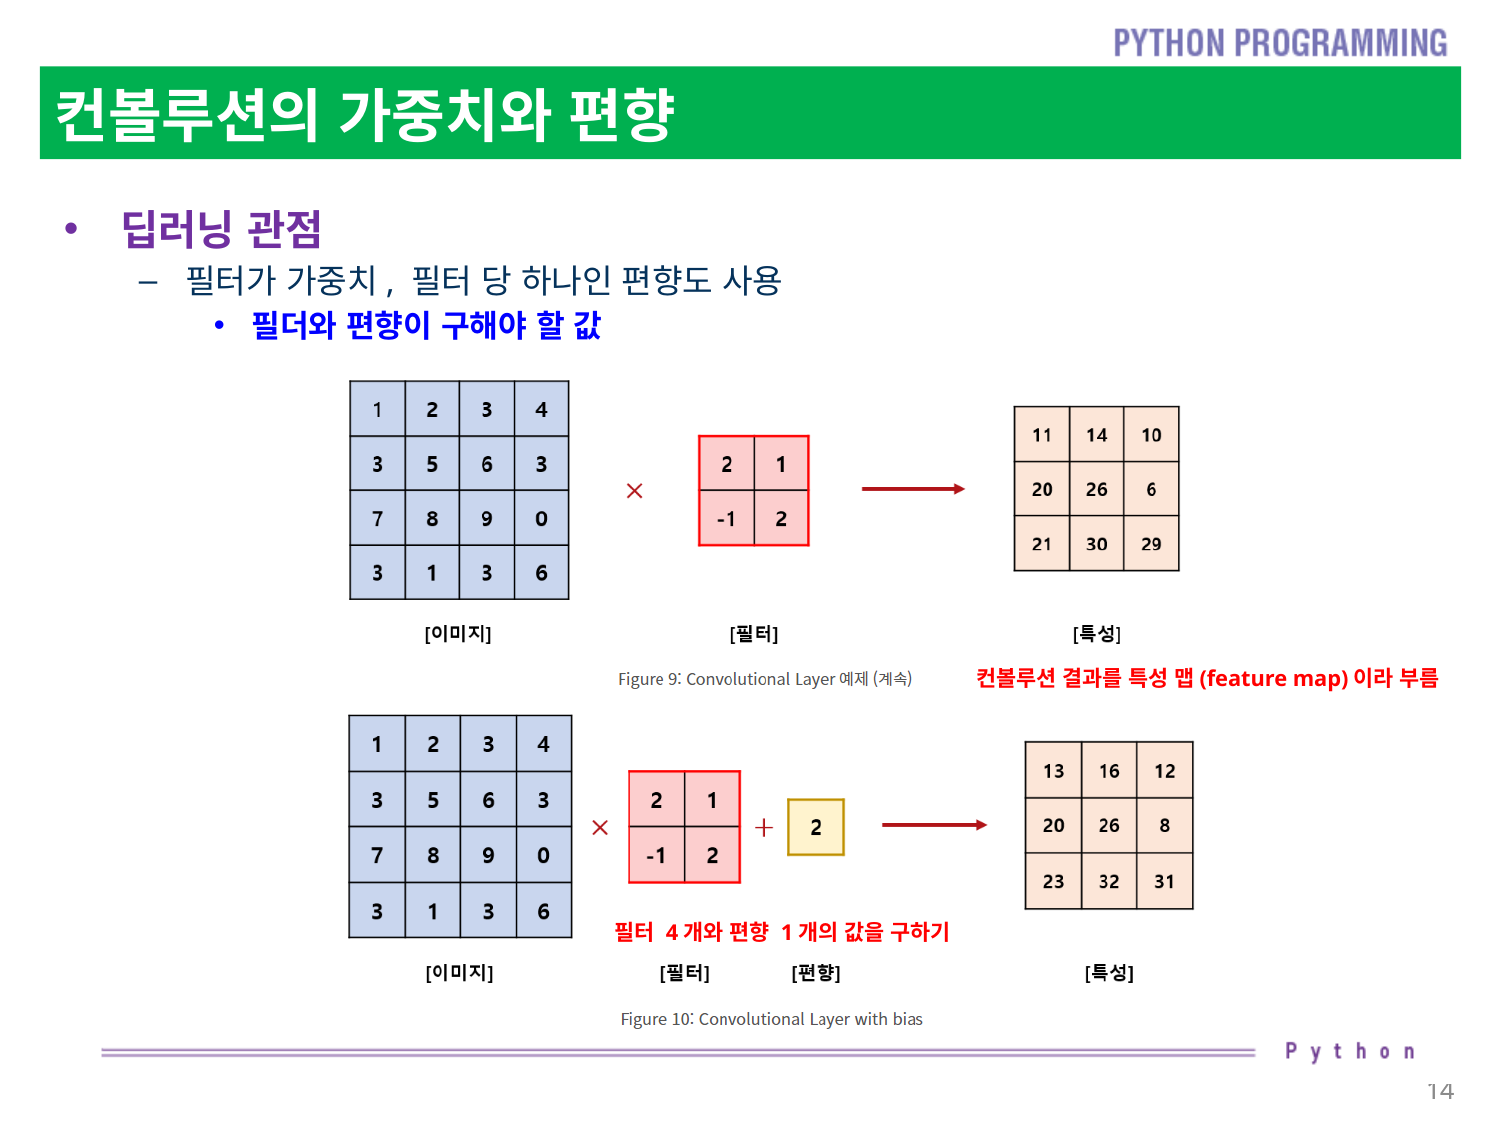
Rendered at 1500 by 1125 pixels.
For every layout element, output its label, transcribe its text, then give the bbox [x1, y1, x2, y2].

text_box 컨볼루션 결과를 특성 맵(feature map)이라 부름 [1191, 656, 1455, 698]
picture [343, 368, 1189, 694]
list 딥러닝 관점 필터가 가중치, 필터 당 하나인 편향도 사용 필더와 편향이 구해야 할 값 [48, 195, 1461, 1041]
picture [18, 1020, 1483, 1084]
title 컨볼루션의 가중치와 편향 [39, 76, 1444, 152]
slide_number 14 [1119, 1071, 1470, 1112]
picture [1106, 13, 1462, 66]
picture [343, 708, 1201, 1031]
